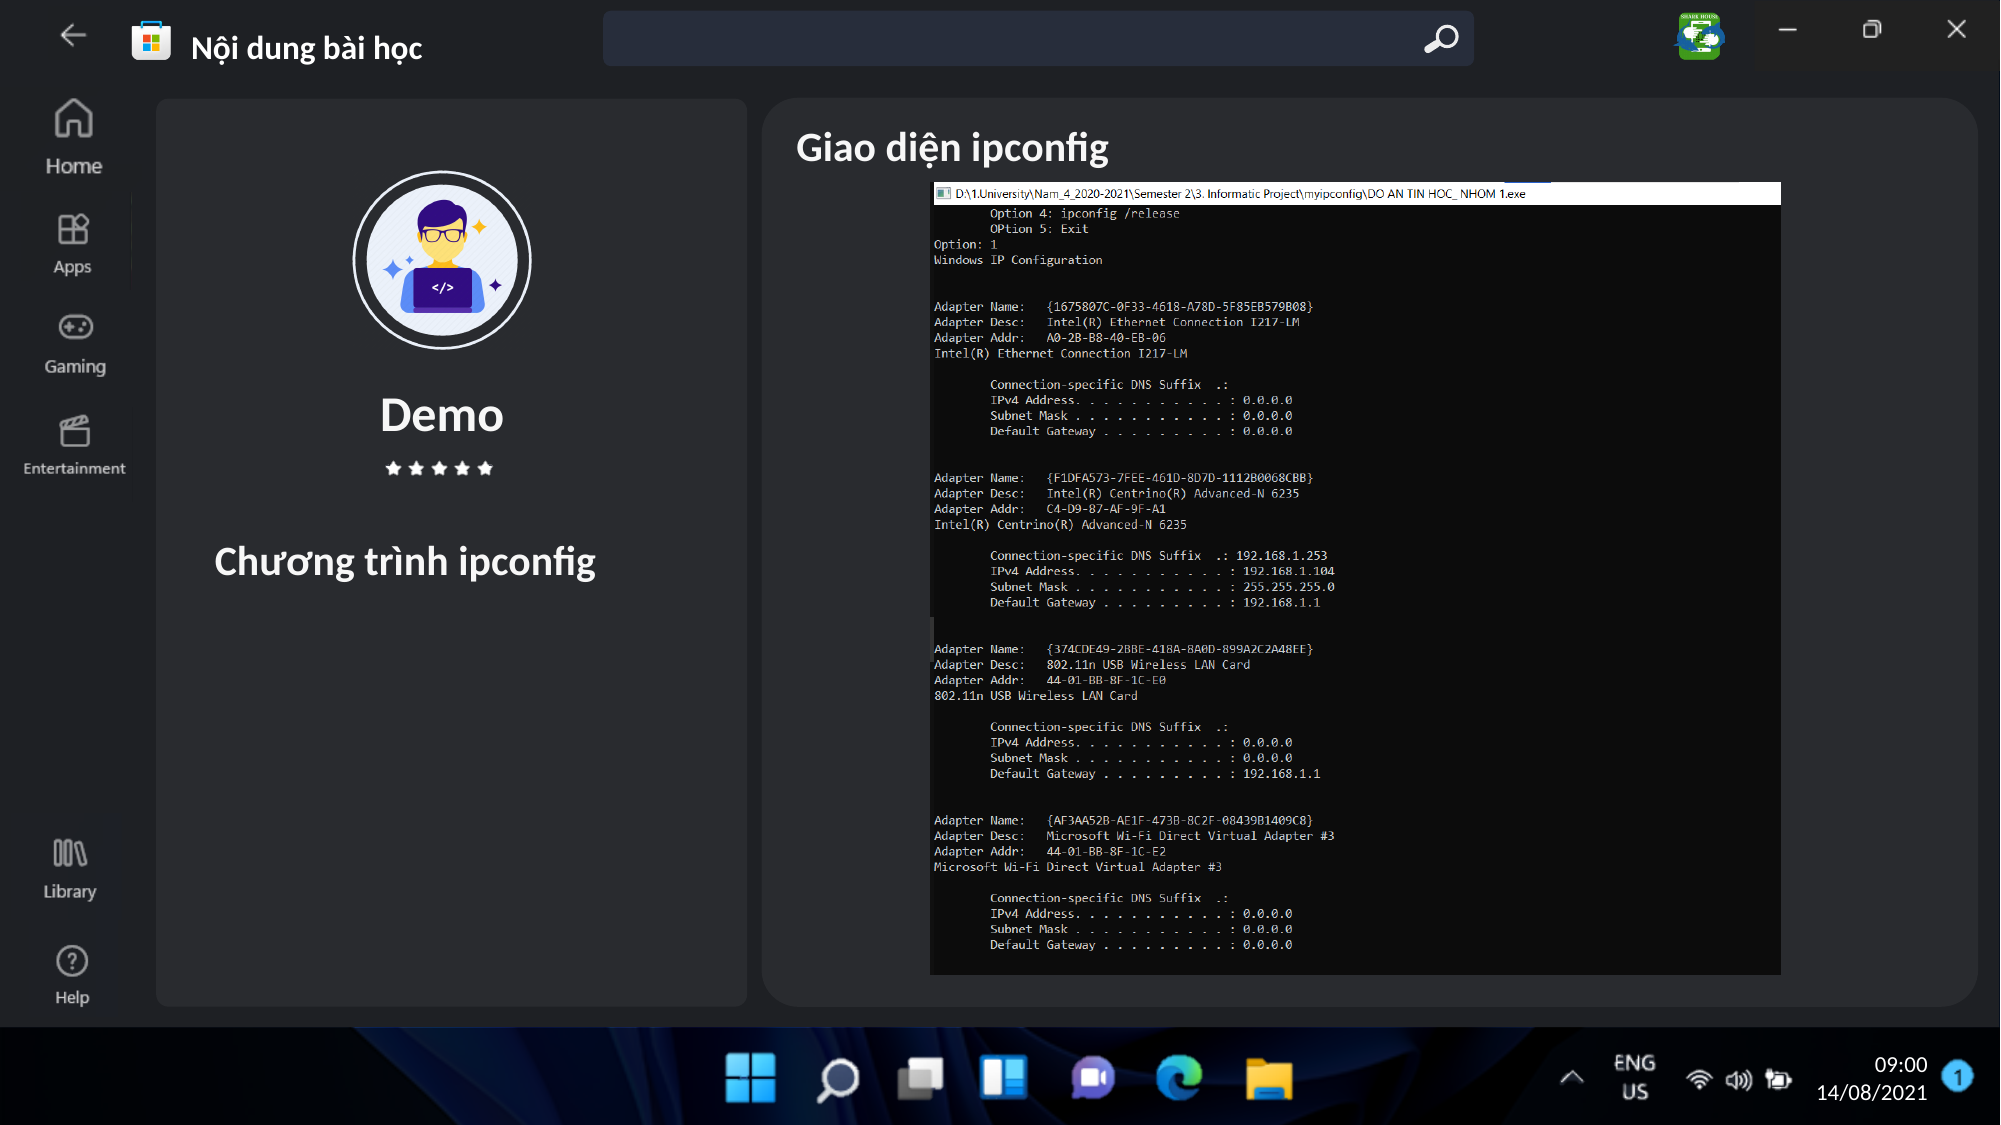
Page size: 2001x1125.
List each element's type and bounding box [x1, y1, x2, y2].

text_box [156, 98, 748, 1007]
text_box [0, 1027, 2000, 1125]
picture [0, 0, 2001, 1124]
text_box [603, 10, 1475, 67]
